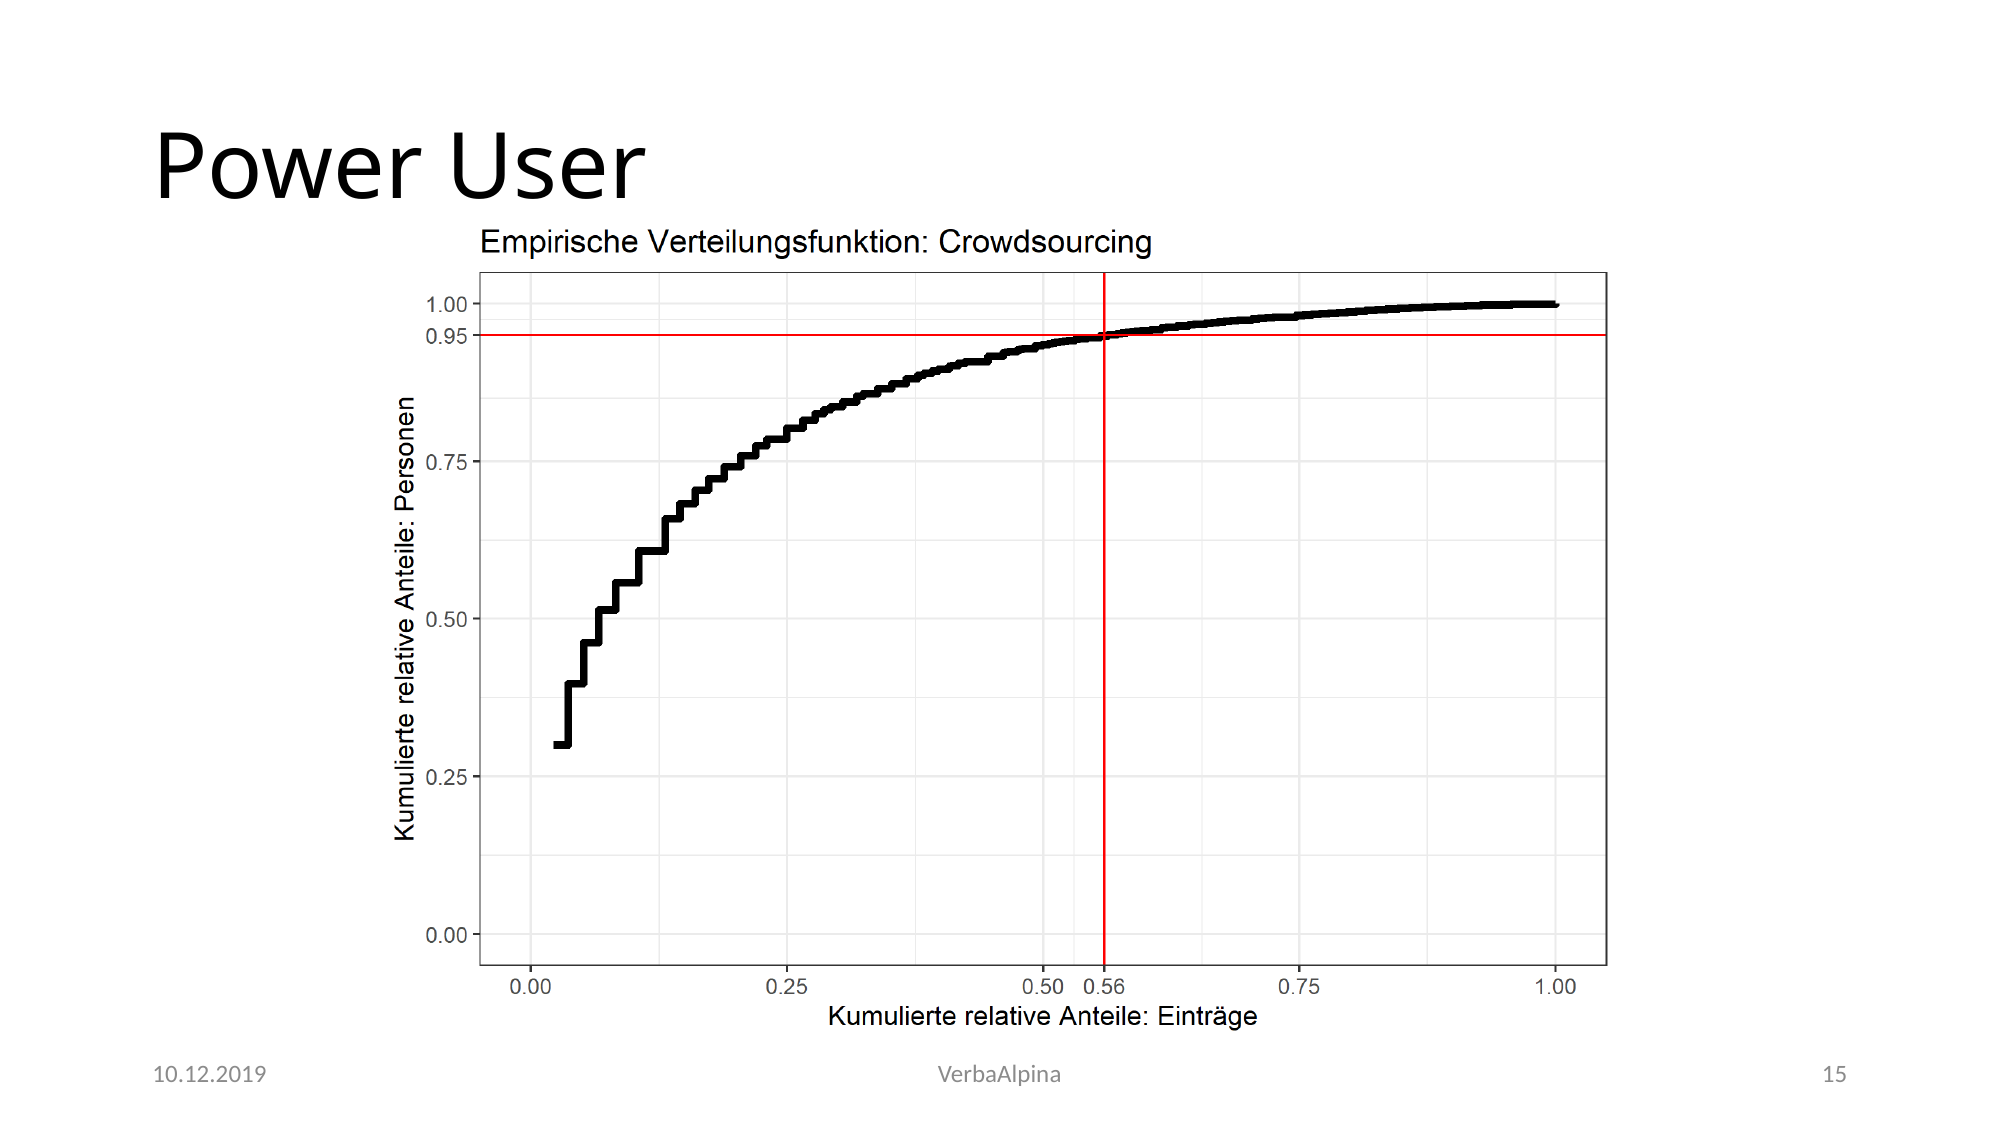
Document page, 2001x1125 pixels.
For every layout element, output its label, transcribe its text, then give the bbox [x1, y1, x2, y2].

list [380, 215, 1620, 1043]
title Power User [137, 59, 1863, 278]
slide_number 15 [1412, 1042, 1863, 1103]
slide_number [137, 1042, 588, 1103]
footer VerbaAlpina [662, 1043, 1338, 1103]
